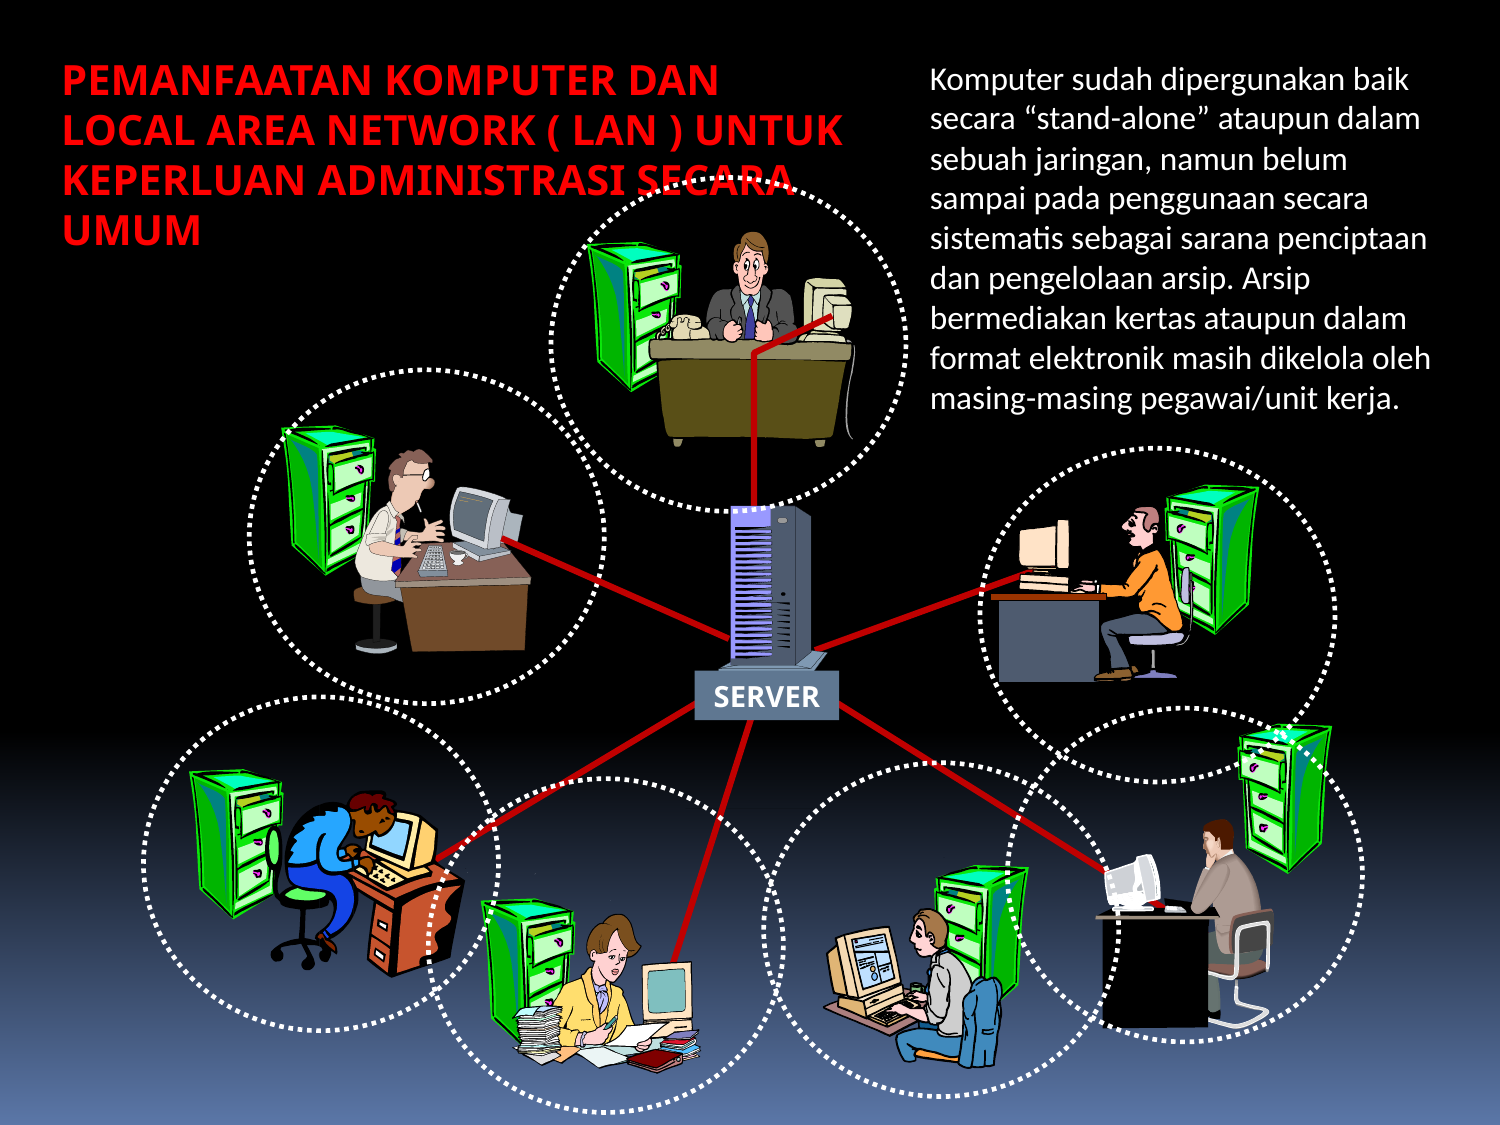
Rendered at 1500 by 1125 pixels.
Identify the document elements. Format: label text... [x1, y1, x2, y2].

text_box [1094, 818, 1275, 1030]
text_box [1284, 797, 1363, 1014]
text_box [1164, 484, 1260, 636]
text_box [596, 177, 847, 233]
text_box [249, 369, 605, 704]
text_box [352, 447, 533, 655]
text_box PEMANFAATAN KOMPUTER DAN LOCAL AREA NETWORK ( LAN ) UNTUK KEPERLUAN ADMINISTRASI SECARA UMUM [46, 50, 870, 258]
text_box [763, 762, 1034, 1047]
text_box [1031, 448, 1256, 497]
text_box [143, 696, 492, 1031]
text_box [933, 864, 1030, 1016]
text_box [1008, 756, 1229, 1014]
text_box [480, 897, 576, 1050]
text_box Komputer sudah dipergunakan baik secara “stand-alone” ataupun dalam sebuah jaringan, namun belum sampai pada penggunaan secara sistematis sebagai sarana penciptaan dan pengelolaan arsip. Arsip bermediakan kertas ataupun dalam format elektronik masih dikelola oleh masing-masing pegawai/unit kerja. [914, 38, 1455, 434]
text_box [866, 238, 906, 450]
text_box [823, 908, 1003, 1069]
text_box [550, 255, 859, 511]
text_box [586, 241, 639, 393]
text_box [999, 485, 1336, 783]
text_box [1236, 723, 1333, 875]
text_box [647, 228, 858, 450]
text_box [511, 913, 702, 1075]
text_box [434, 987, 707, 1113]
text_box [990, 506, 1193, 683]
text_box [188, 768, 284, 920]
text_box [717, 505, 829, 672]
text_box SERVER [694, 670, 840, 721]
text_box [475, 778, 776, 1083]
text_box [280, 424, 377, 577]
picture [264, 787, 466, 979]
text_box [859, 972, 1086, 1097]
